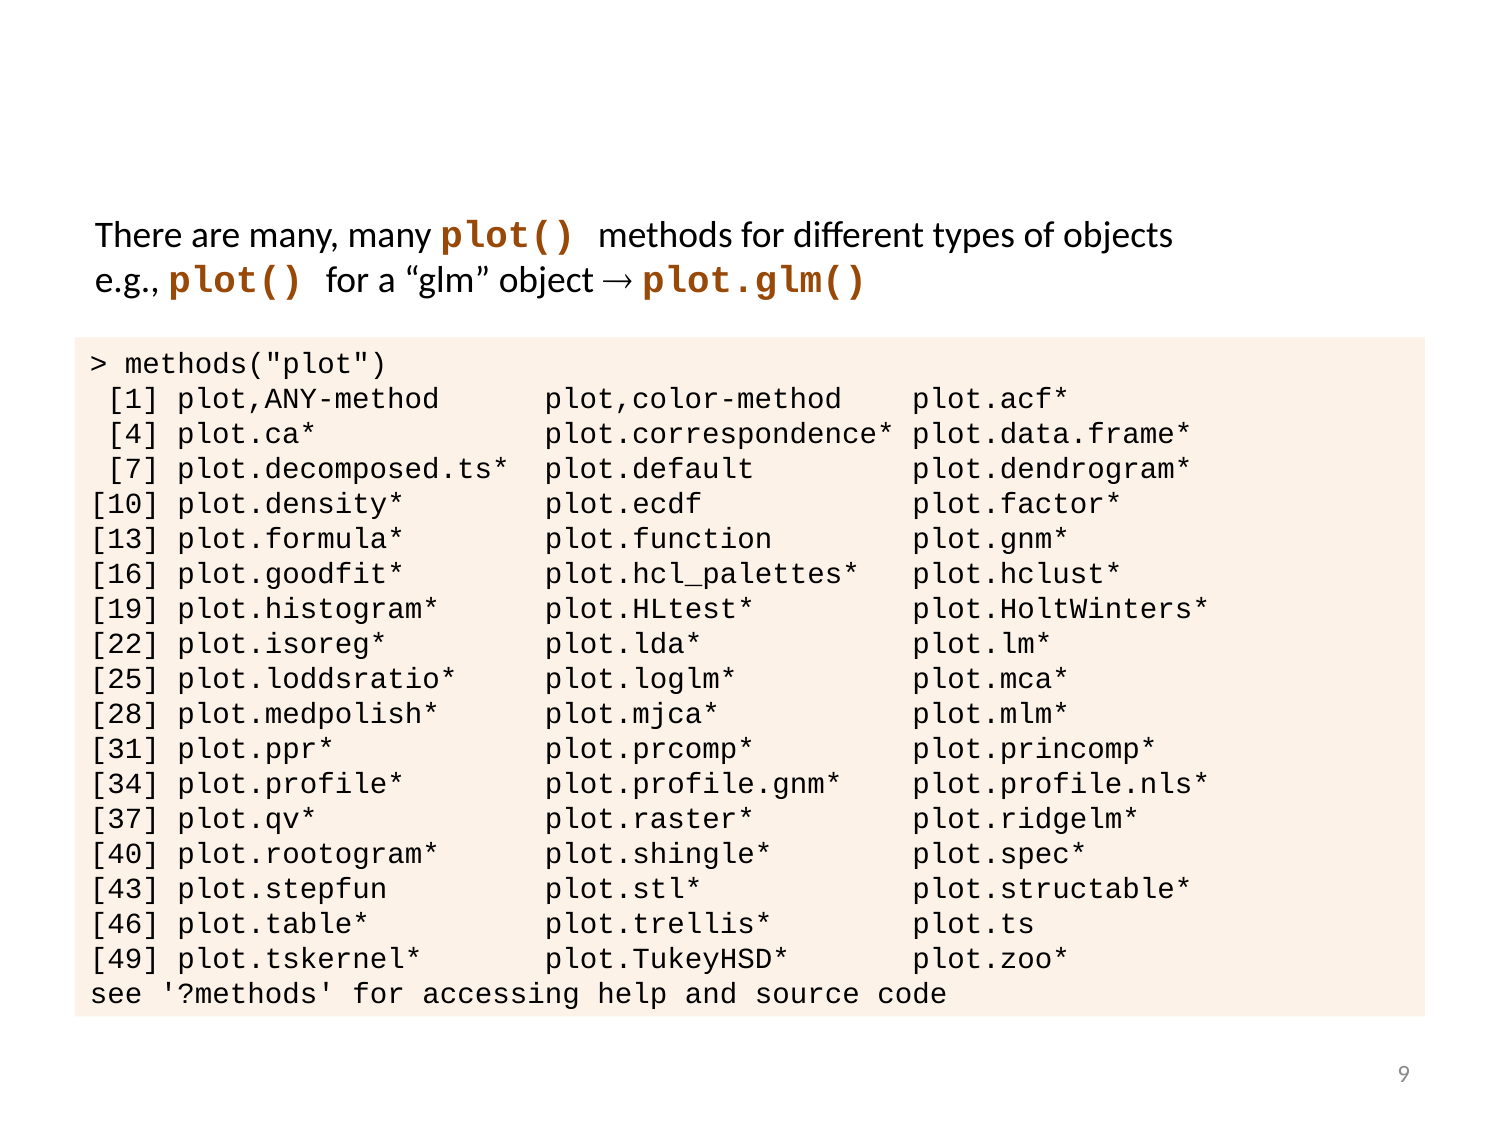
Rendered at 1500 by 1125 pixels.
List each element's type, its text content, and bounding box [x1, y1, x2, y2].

text_box There are many, many plot() methods for different types of objects e.g., plot() for a “glm” object  plot.glm() [79, 203, 1430, 308]
slide_number 9 [1074, 1042, 1425, 1103]
text_box > methods("plot") [1] plot,ANY-method plot,color-method plot.acf* [4] plot.ca* plot.correspondence* plot.data.frame* [7] plot.decomposed.ts* plot.default plot.dendrogram* [10] plot.density* plot.ecdf plot.factor* [13] plot.formula* plot.function plot.gnm* [16] plot.goodfit* plot.hcl_palettes* plot.hclust* [19] plot.histogram* plot.HLtest* plot.HoltWinters* [22] plot.isoreg* plot.lda* plot.lm* [25] plot.loddsratio* plot.loglm* plot.mca* [28] plot.medpolish* plot.mjca* plot.mlm* [31] plot.ppr* plot.prcomp* plot.princomp* [34] plot.profile* plot.profile.gnm* plot.profile.nls* [37] plot.qv* plot.raster* plot.ridgelm* [40] plot.rootogram* plot.shingle* plot.spec* [43] plot.stepfun plot.stl* plot.structable* [46] plot.table* plot.trellis* plot.ts [49] plot.tskernel* plot.TukeyHSD* plot.zoo* see '?methods' for accessing help and source code [74, 337, 1425, 1017]
